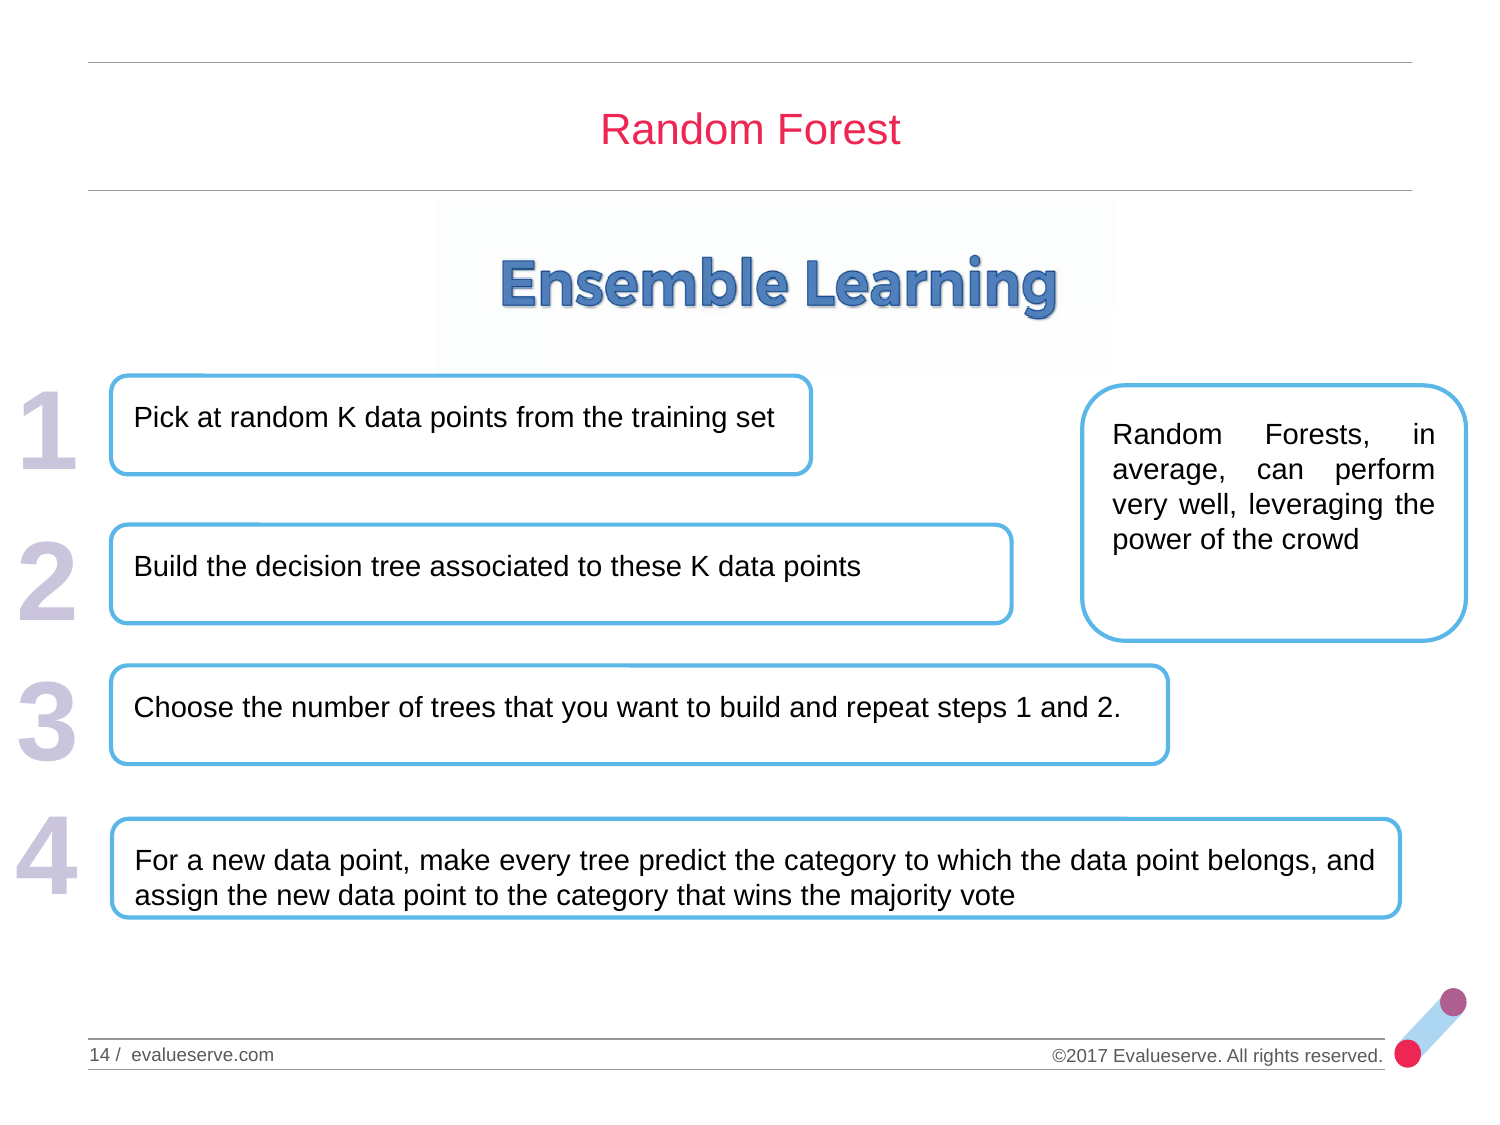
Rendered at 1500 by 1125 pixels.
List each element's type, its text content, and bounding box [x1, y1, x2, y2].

picture [436, 201, 1115, 376]
text_box For a new data point, make every tree predict the category to which the data point belongs, and assign the new data point to the category that wins the majority vote [109, 816, 1403, 920]
text_box 1 [1, 349, 95, 500]
text_box 2 [0, 499, 94, 640]
text_box 3 [0, 640, 94, 791]
title Random Forest [88, 93, 1413, 211]
text_box Build the decision tree associated to these K data points [108, 522, 1014, 626]
text_box Choose the number of trees that you want to build and repeat steps 1 and 2. [108, 663, 1171, 767]
text_box 4 [0, 774, 93, 925]
footer ©2017 Evalueserve. All rights reserved. [908, 1041, 1384, 1069]
slide_number 14 / evalueserve.com [89, 1039, 311, 1069]
text_box Pick at random K data points from the training set [108, 373, 814, 477]
text_box Random Forests, in average, can perform very well, leveraging the power of the crowd [1080, 383, 1469, 643]
